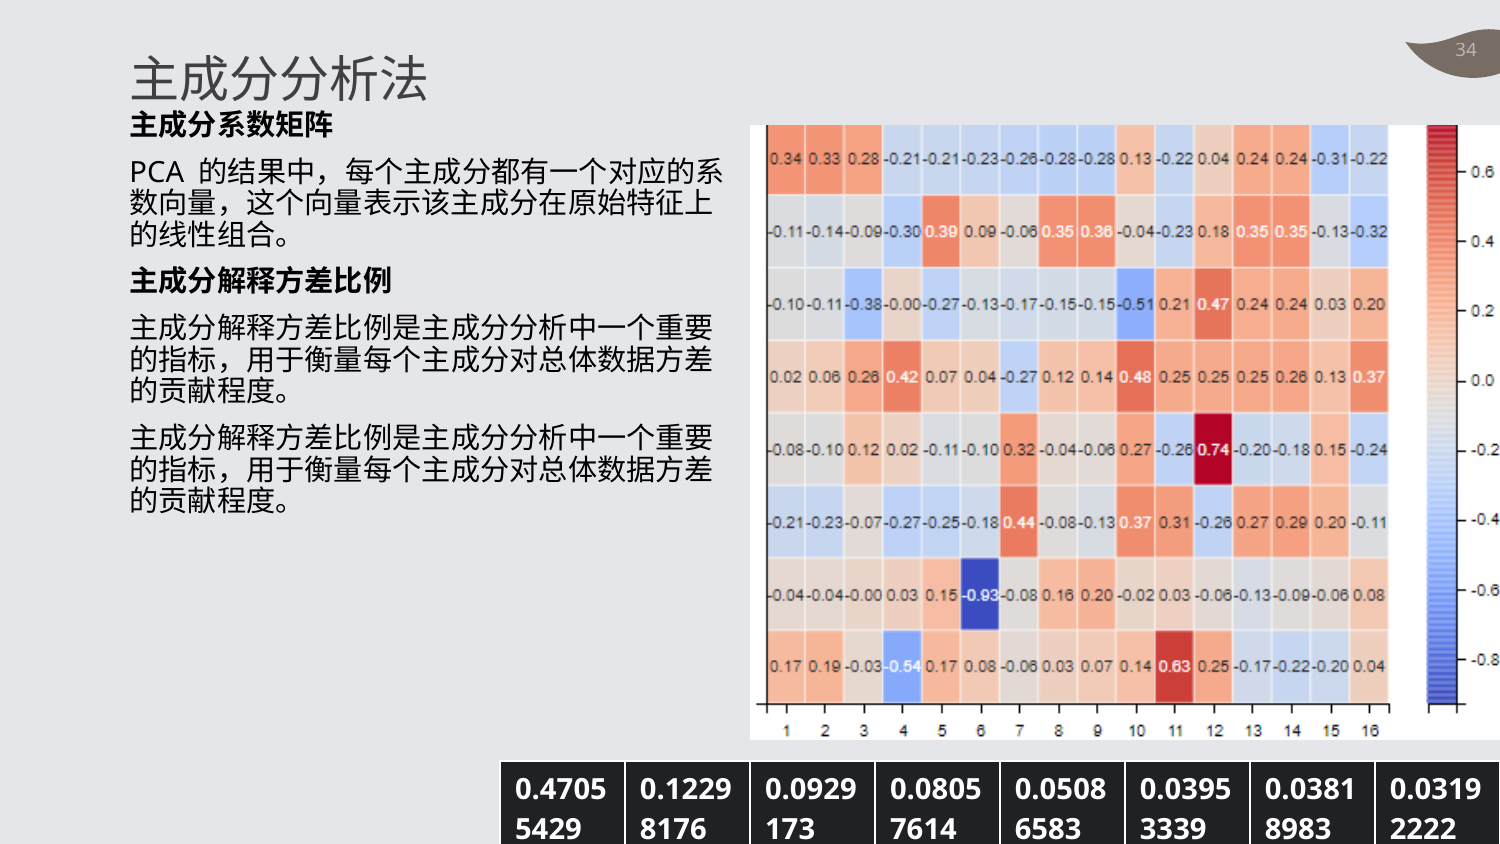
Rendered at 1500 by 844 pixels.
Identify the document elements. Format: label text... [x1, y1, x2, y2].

title 主成分分析法 [118, 48, 564, 104]
table_header 0.12298176 [626, 762, 749, 844]
picture [749, 125, 1500, 740]
table_header 0.47055429 [501, 762, 624, 844]
table_header 0.03818983 [1251, 762, 1374, 844]
text_box 主成分系数矩阵 PCA 的结果中，每个主成分都有一个对应的系数向量，这个向量表示该主成分在原始特征上的线性组合。 主成分解释方差比例 主成分解释方差比例是主成分分析中一个重要的指标，用于衡量每个主成分对总体数据方差的贡献程度。 主成分解释方差比例是主成分分析中一个重要的指标，用于衡量每个主成分对总体数据方差的贡献程度。 [118, 104, 750, 844]
table_header 0.05086583 [1001, 762, 1124, 844]
table_header 0.0929173 [751, 762, 874, 844]
table_header 0.08057614 [876, 762, 999, 844]
table_header 0.03953339 [1126, 762, 1249, 844]
table_header 0.03192222 [1376, 762, 1499, 844]
